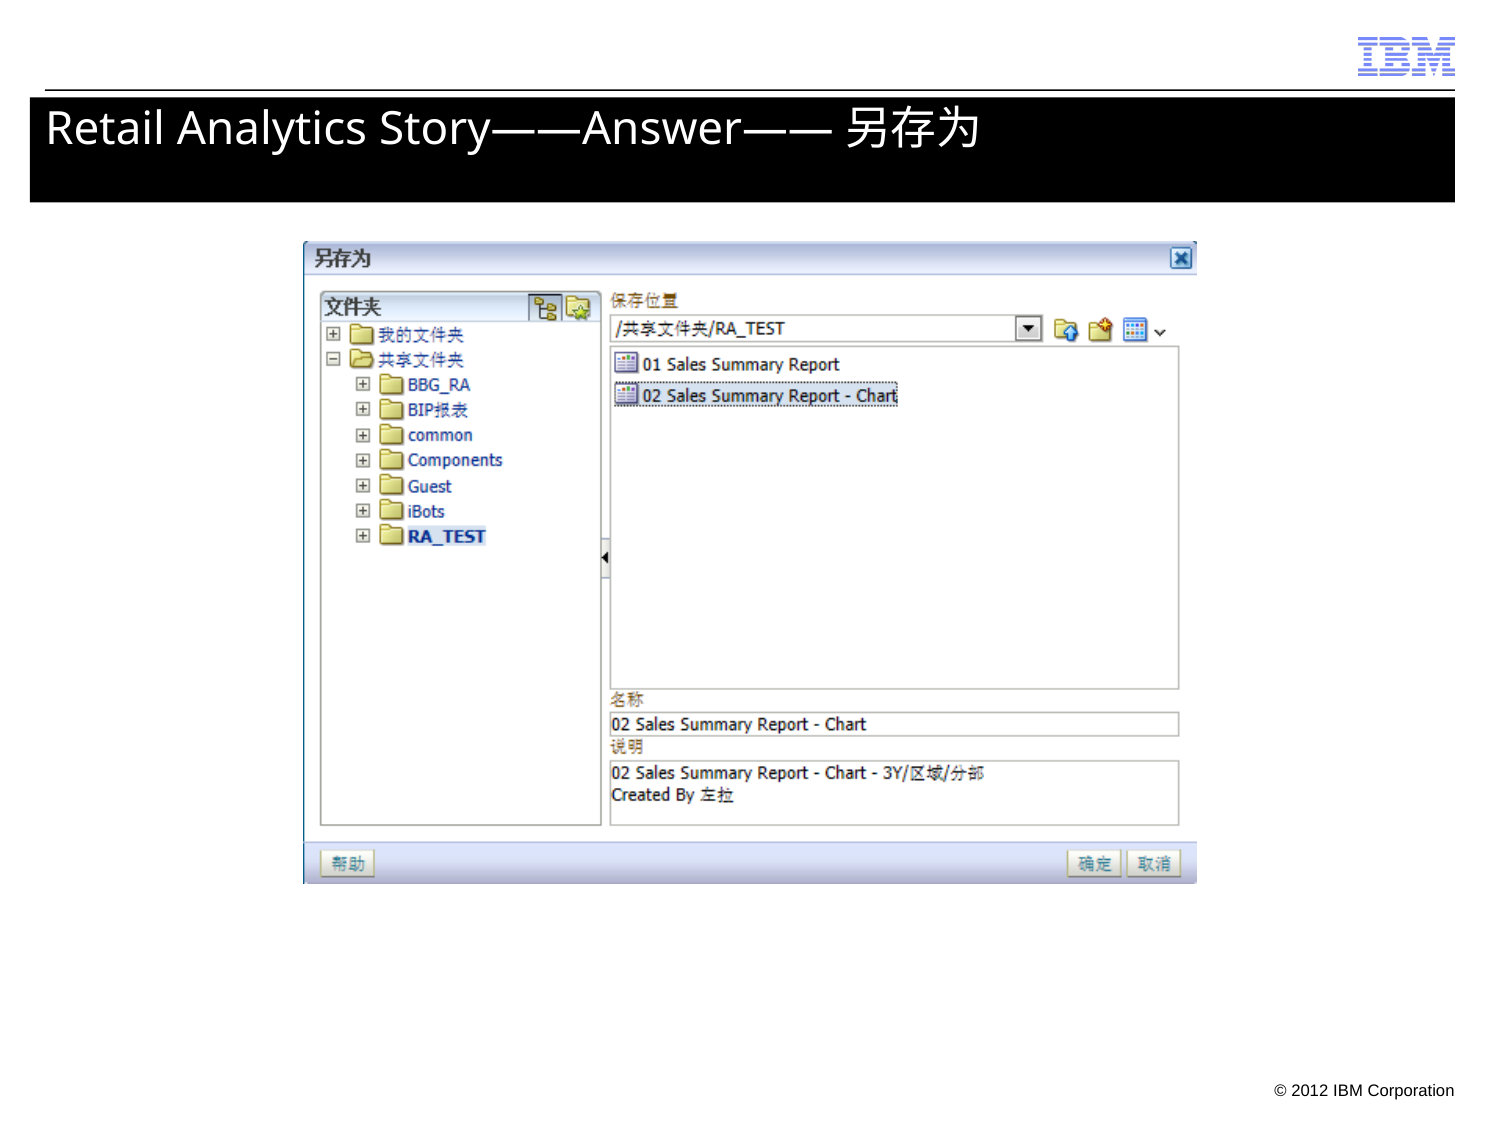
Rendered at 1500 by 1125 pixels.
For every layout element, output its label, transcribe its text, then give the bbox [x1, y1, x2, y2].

picture [1358, 37, 1455, 76]
title Retail Analytics Story——Answer——另存为 [29, 97, 1456, 203]
picture [303, 241, 1197, 884]
